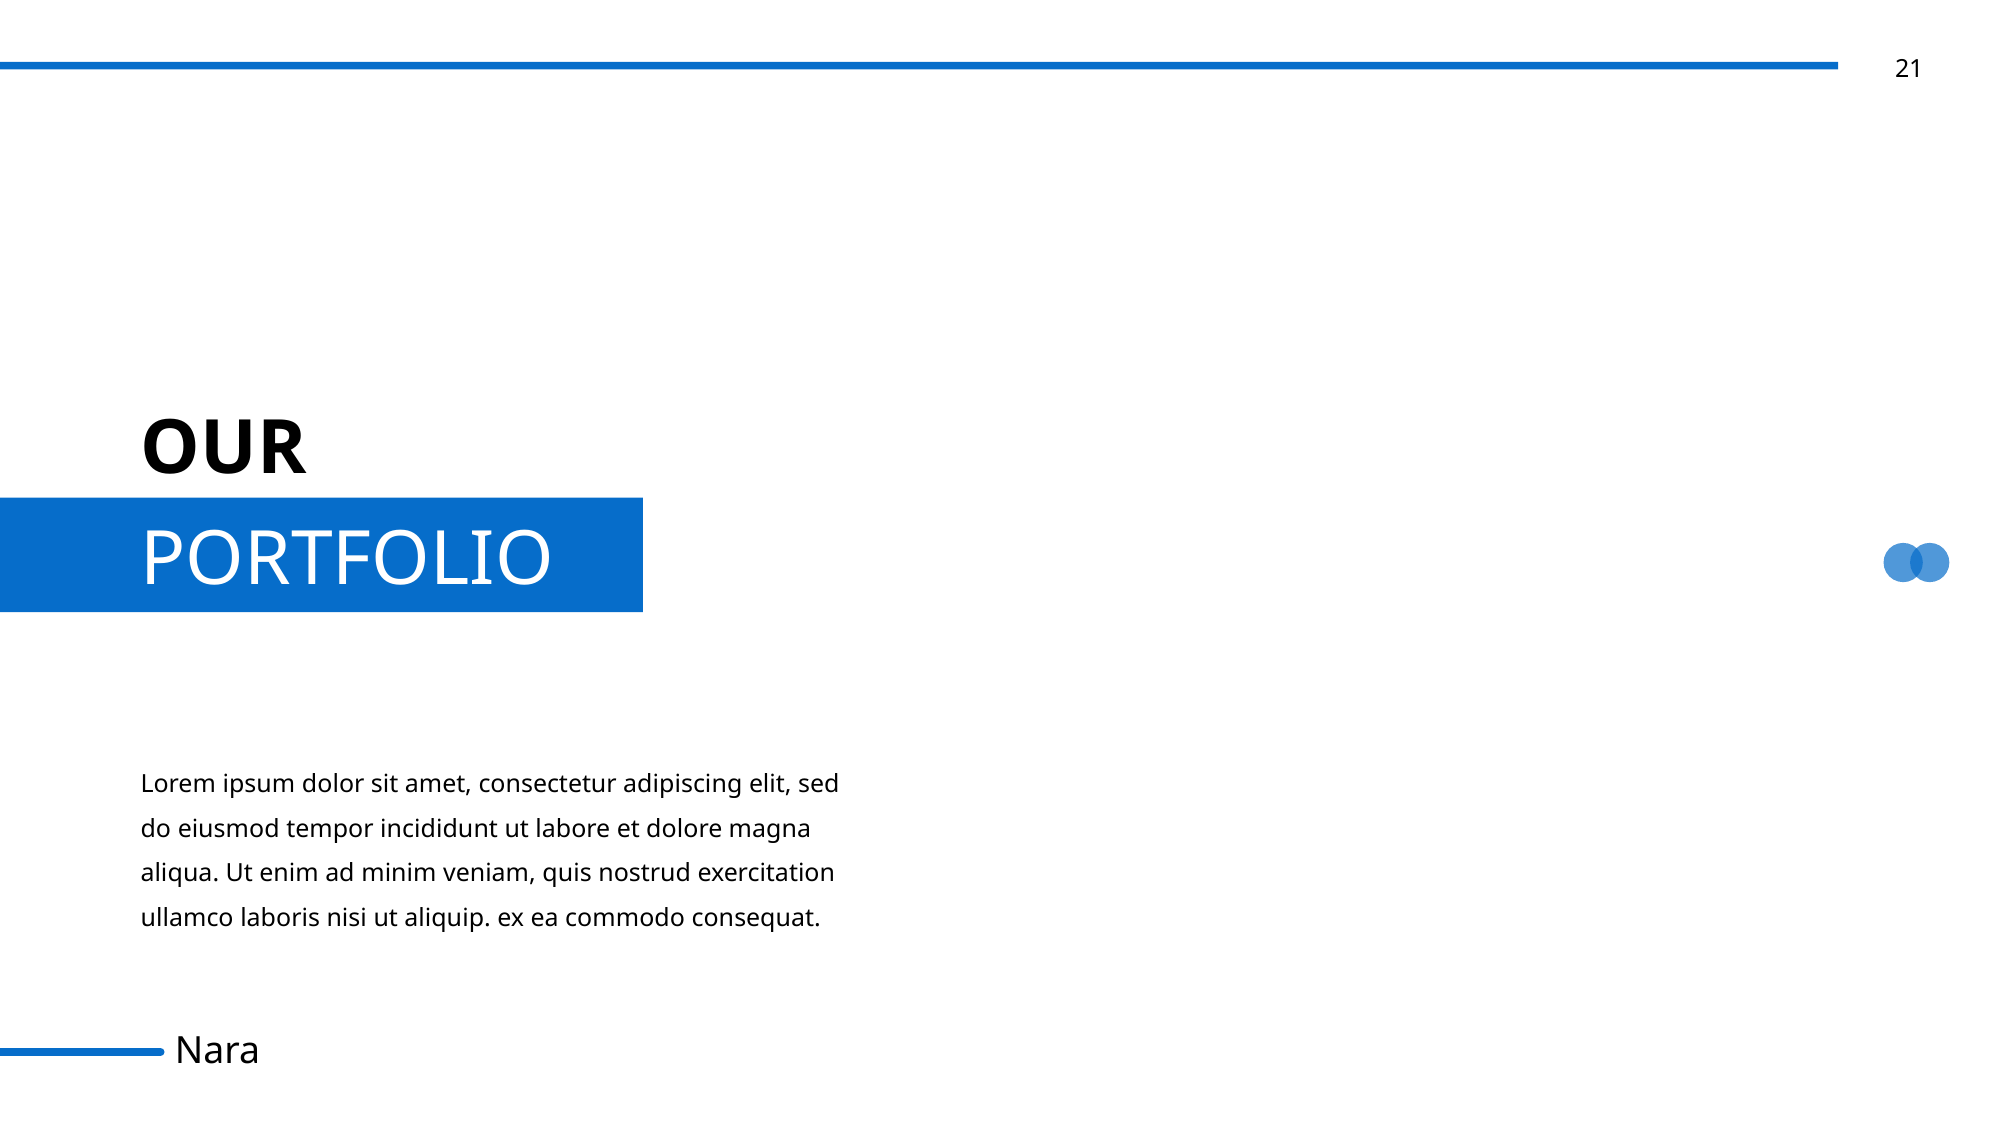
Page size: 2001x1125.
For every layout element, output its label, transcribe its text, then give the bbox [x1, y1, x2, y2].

picture [0, 109, 1836, 1059]
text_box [0, 391, 643, 613]
text_box Lorem ipsum dolor sit amet, consectetur adipiscing elit, sed do eiusmod tempor incididunt ut labore et dolore magna aliqua. Ut enim ad minim veniam, quis nostrud exercitation ullamco laboris nisi ut aliquip. ex ea commodo consequat. [125, 744, 891, 940]
